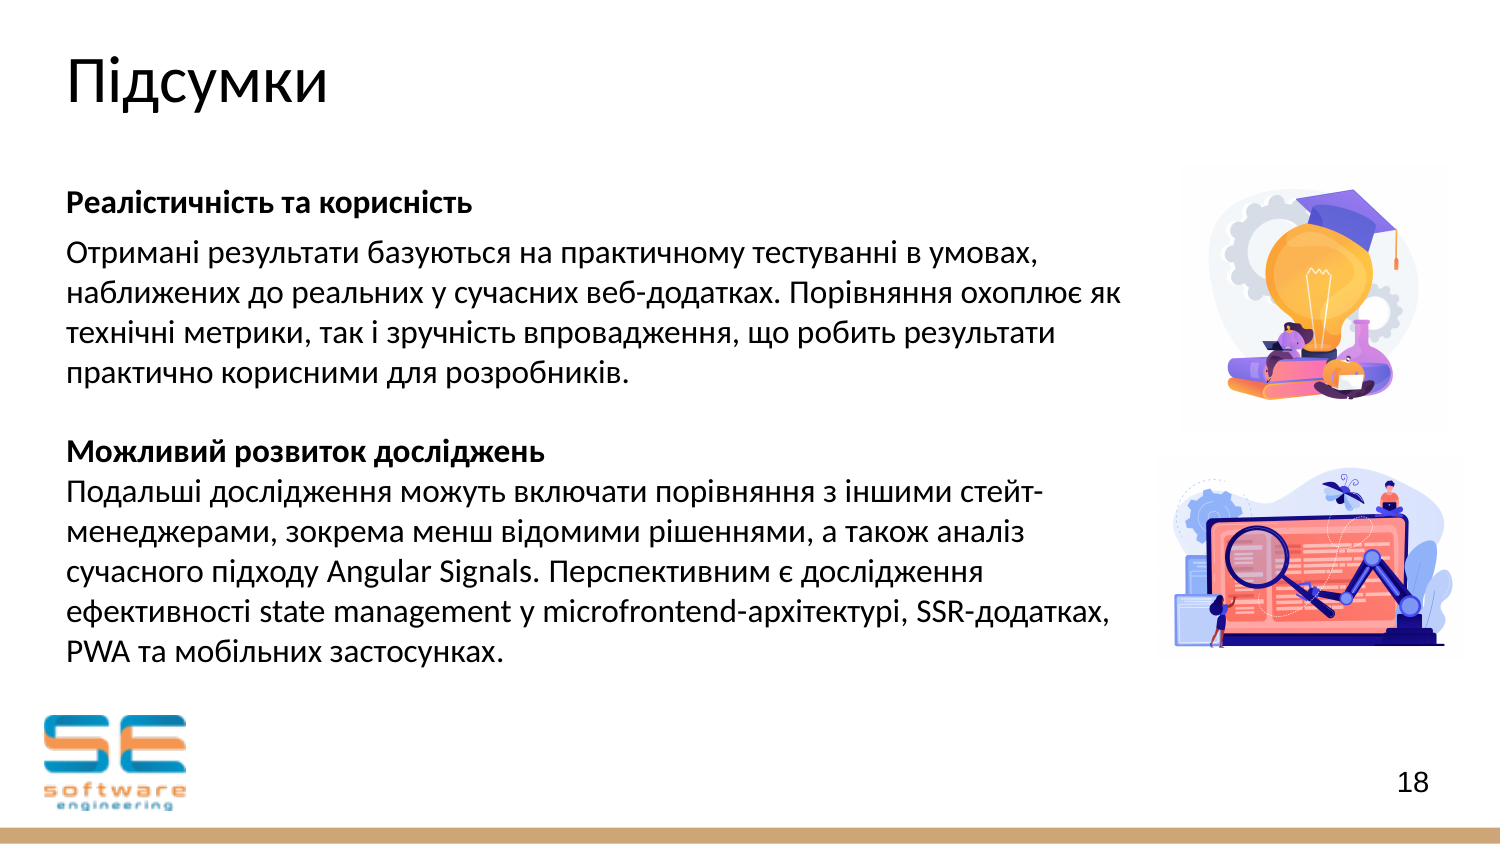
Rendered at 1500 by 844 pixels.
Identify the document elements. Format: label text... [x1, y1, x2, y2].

picture [1180, 164, 1450, 434]
picture [1156, 452, 1467, 661]
text_box 18 [1382, 755, 1500, 806]
list Реалістичність та корисність Отримані результати базуються на практичному тестуванні в умовах, наближених до реальних у сучасних веб-додатках. Порівняння охоплює як технічні метрики, так і зручність впровадження, що робить результати практично корисними для розробників. Можливий розвиток досліджень Подальші дослідження можуть включати порівняння з іншими стейт-менеджерами, зокрема менш відомими рішеннями, а також аналіз сучасного підходу Angular Signals. Перспективним є дослідження ефективності state management у microfrontend-архітектурі, SSR-додатках, PWA та мобільних застосунках. [51, 164, 1157, 716]
picture [43, 714, 186, 811]
title Підсумки [51, 0, 1449, 131]
